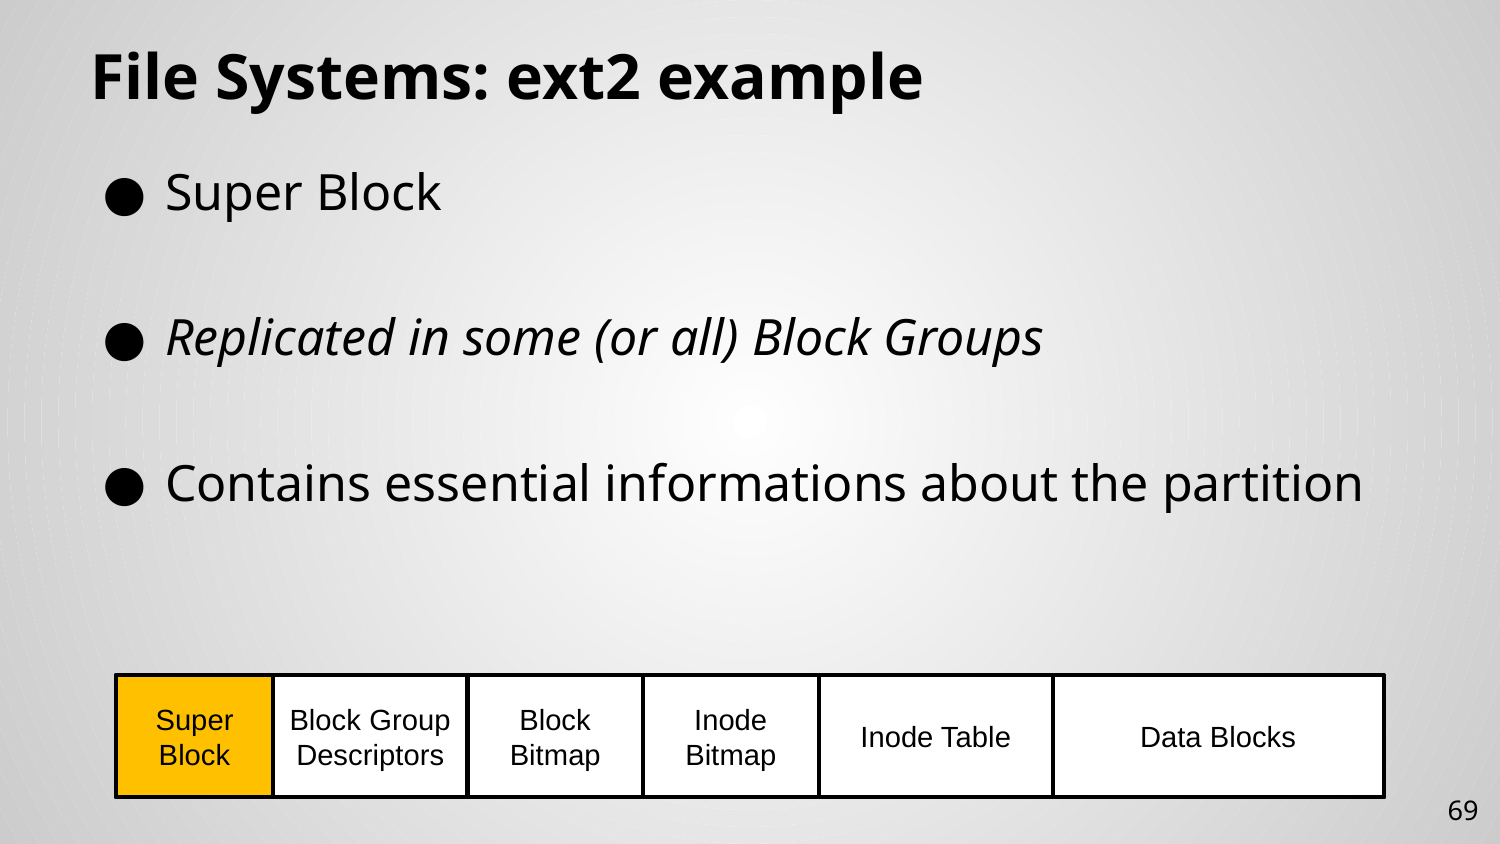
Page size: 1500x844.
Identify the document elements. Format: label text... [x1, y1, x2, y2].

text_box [115, 674, 1384, 798]
title File Systems: ext2 example [75, 33, 1425, 128]
slide_number 69 [1403, 779, 1494, 844]
list Super Block Replicated in some (or all) Block Groups Contains essential informations about the partition [75, 145, 1425, 808]
